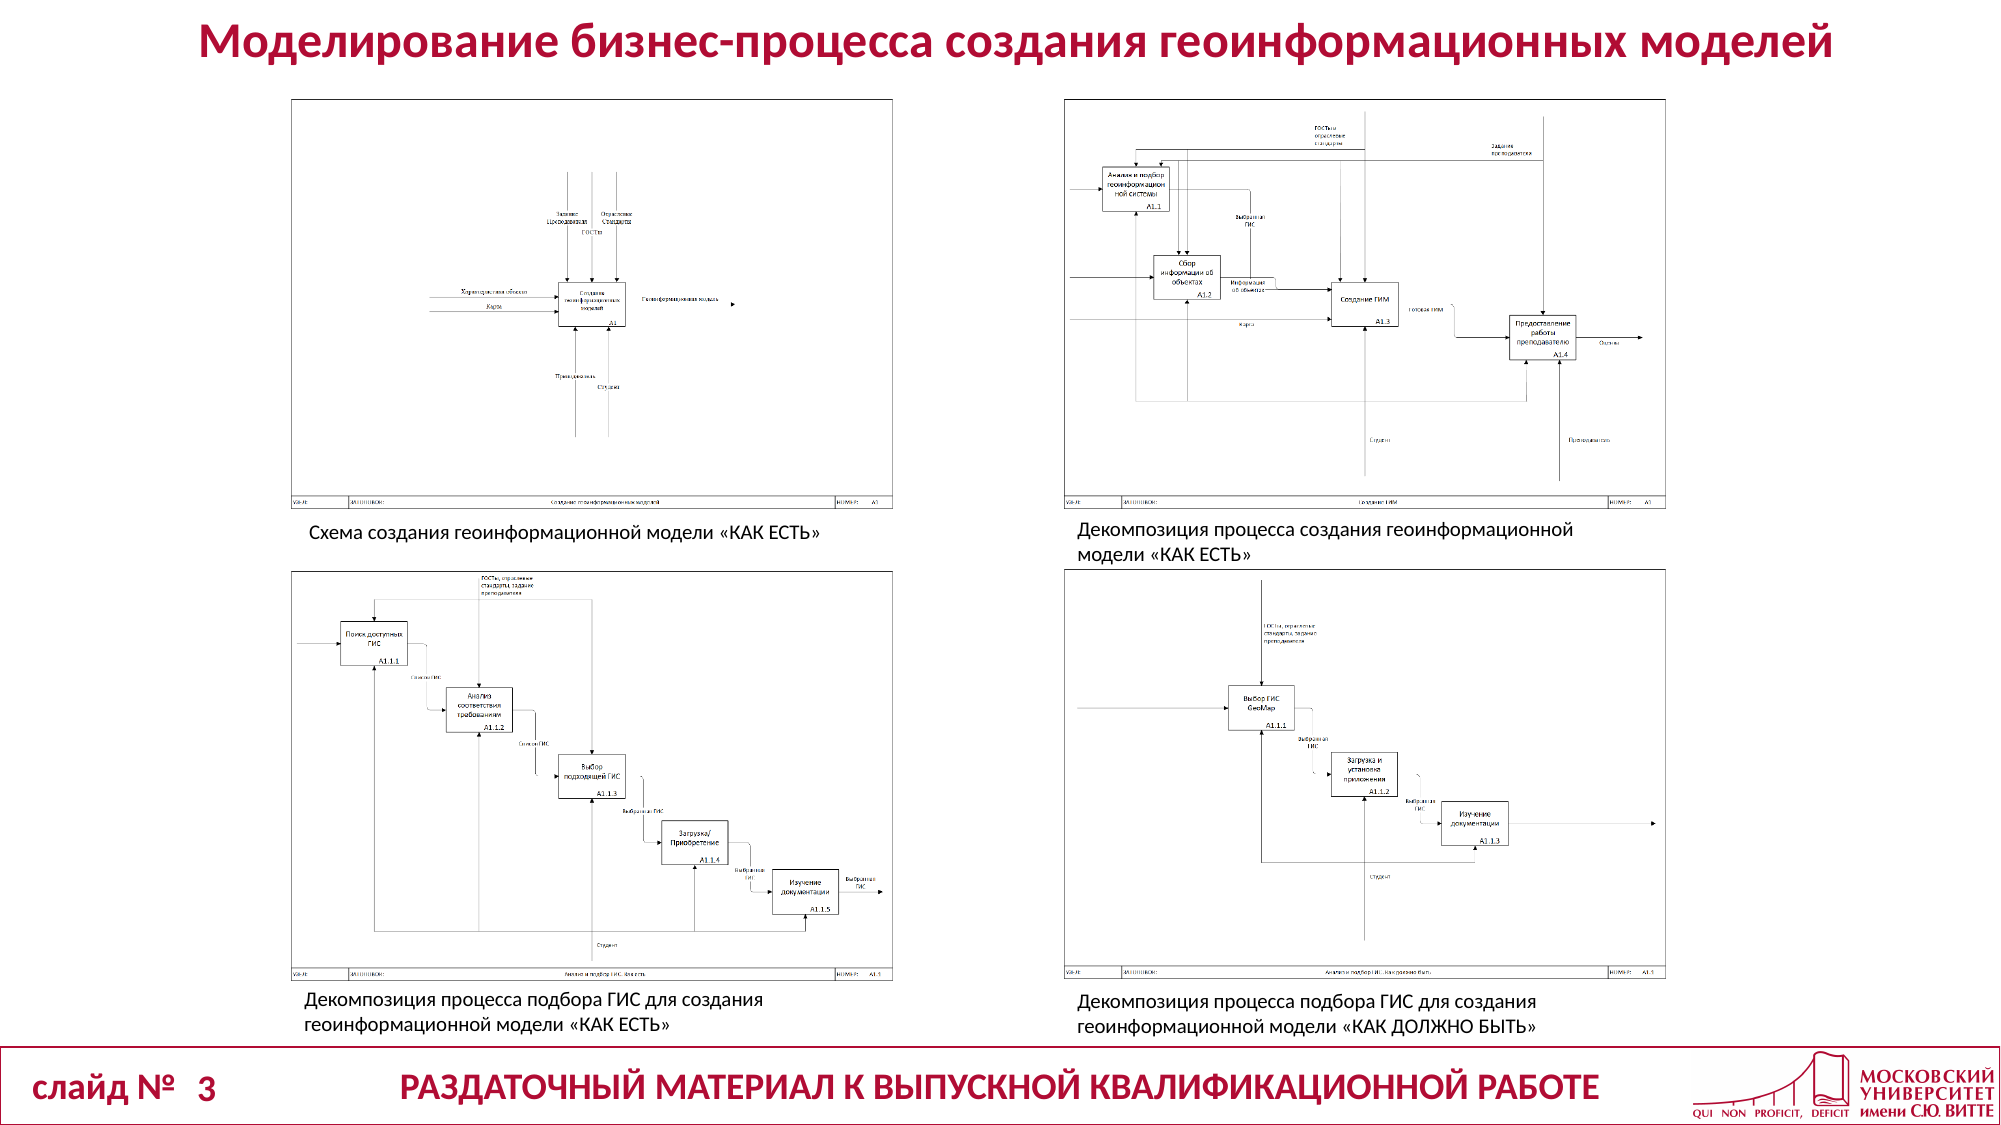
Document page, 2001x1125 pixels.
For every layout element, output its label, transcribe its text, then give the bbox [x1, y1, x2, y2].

picture [289, 571, 893, 981]
picture [1062, 569, 1666, 979]
picture [289, 99, 893, 509]
picture [1691, 1049, 1996, 1121]
text_box Декомпозиция процесса создания геоинформационной модели «КАК ЕСТЬ» [1062, 509, 1602, 569]
text_box Моделирование бизнес-процесса создания геоинформационных моделей [148, 0, 1896, 75]
text_box Декомпозиция процесса подбора ГИС для создания геоинформационной модели «КАК ДОЛЖНО БЫТЬ» [1062, 980, 1666, 1046]
text_box Схема создания геоинформационной модели «КАК ЕСТЬ» [294, 511, 837, 552]
text_box Декомпозиция процесса подбора ГИС для создания геоинформационной модели «КАК ЕСТЬ» [289, 981, 893, 1044]
picture [1062, 99, 1666, 509]
text_box 3 [182, 1056, 258, 1117]
